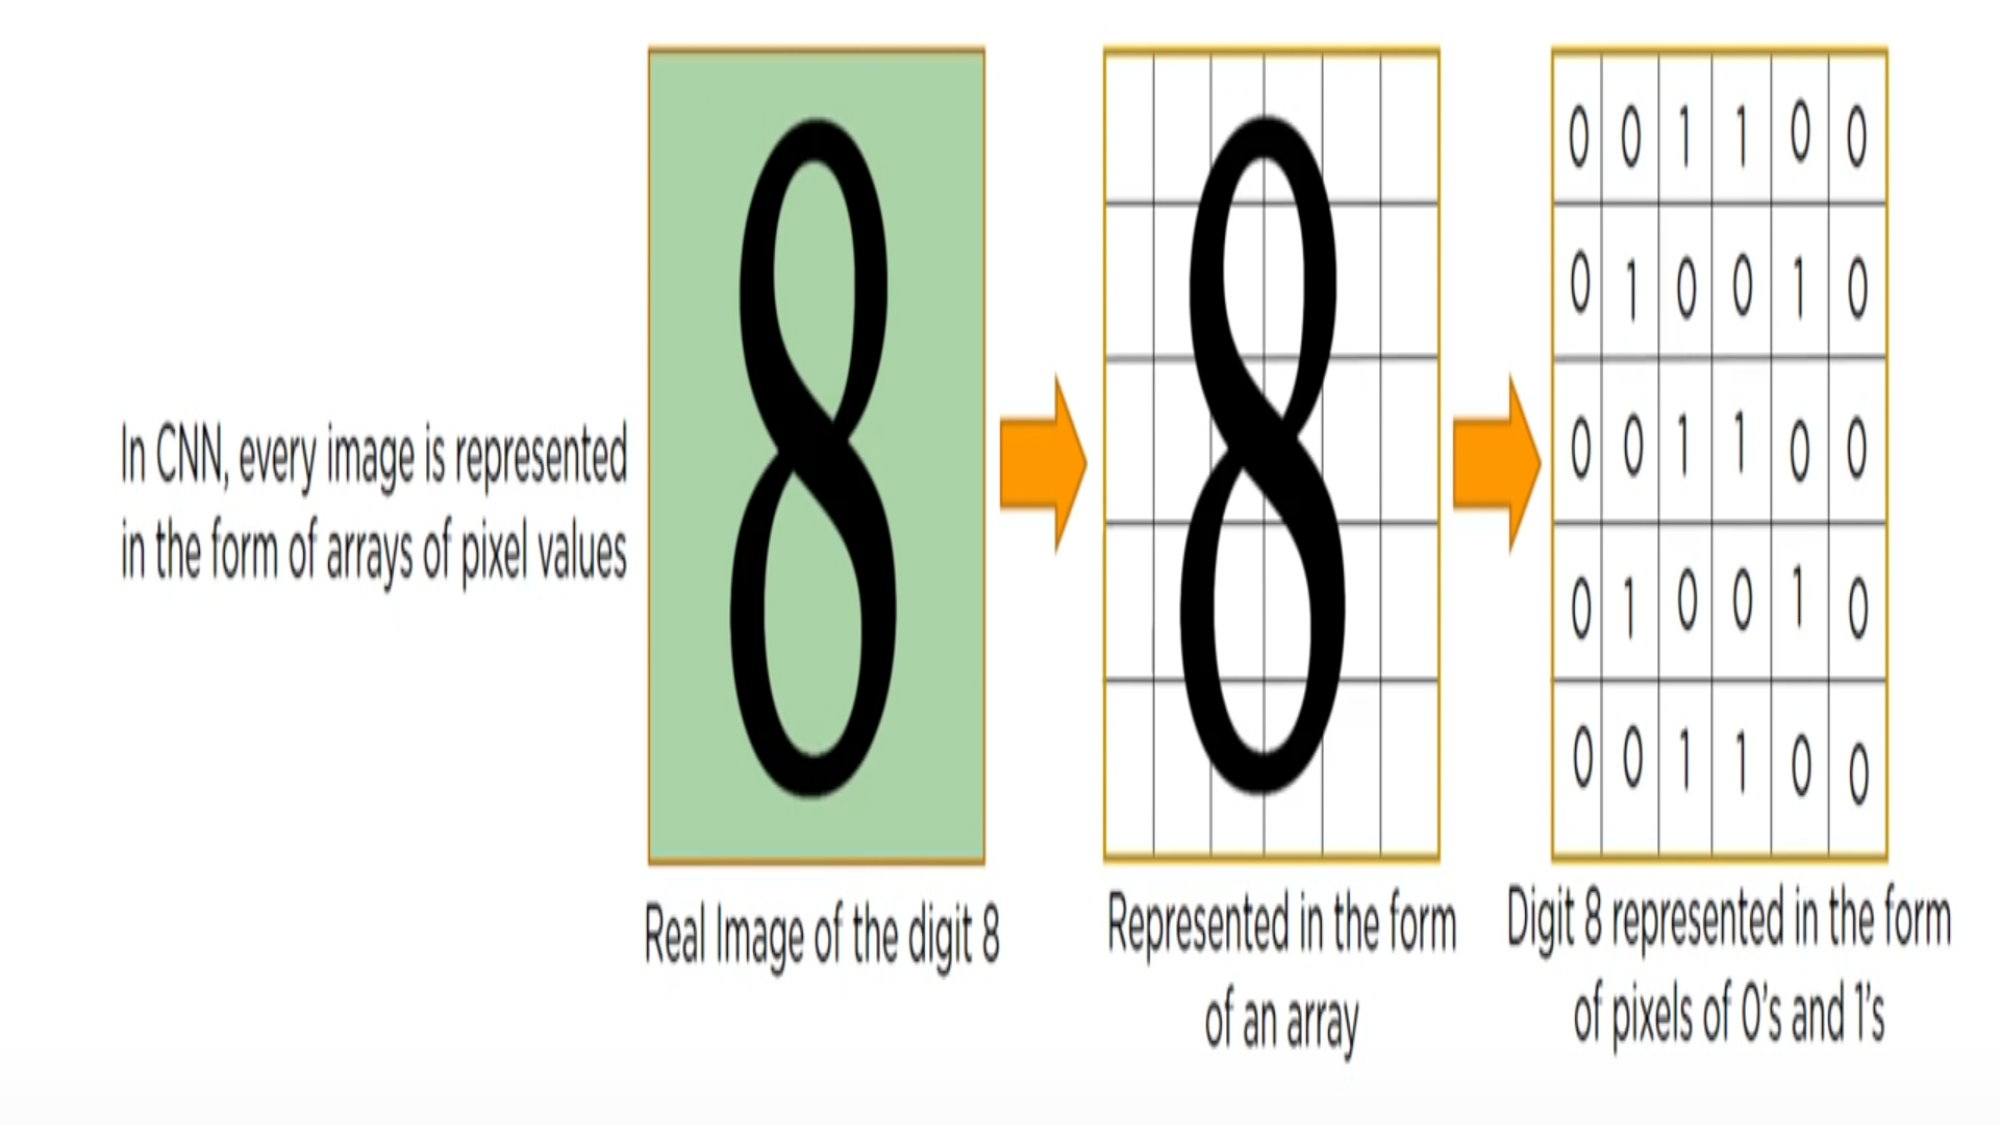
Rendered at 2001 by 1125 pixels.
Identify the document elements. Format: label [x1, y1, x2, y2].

list [0, 0, 2000, 1125]
